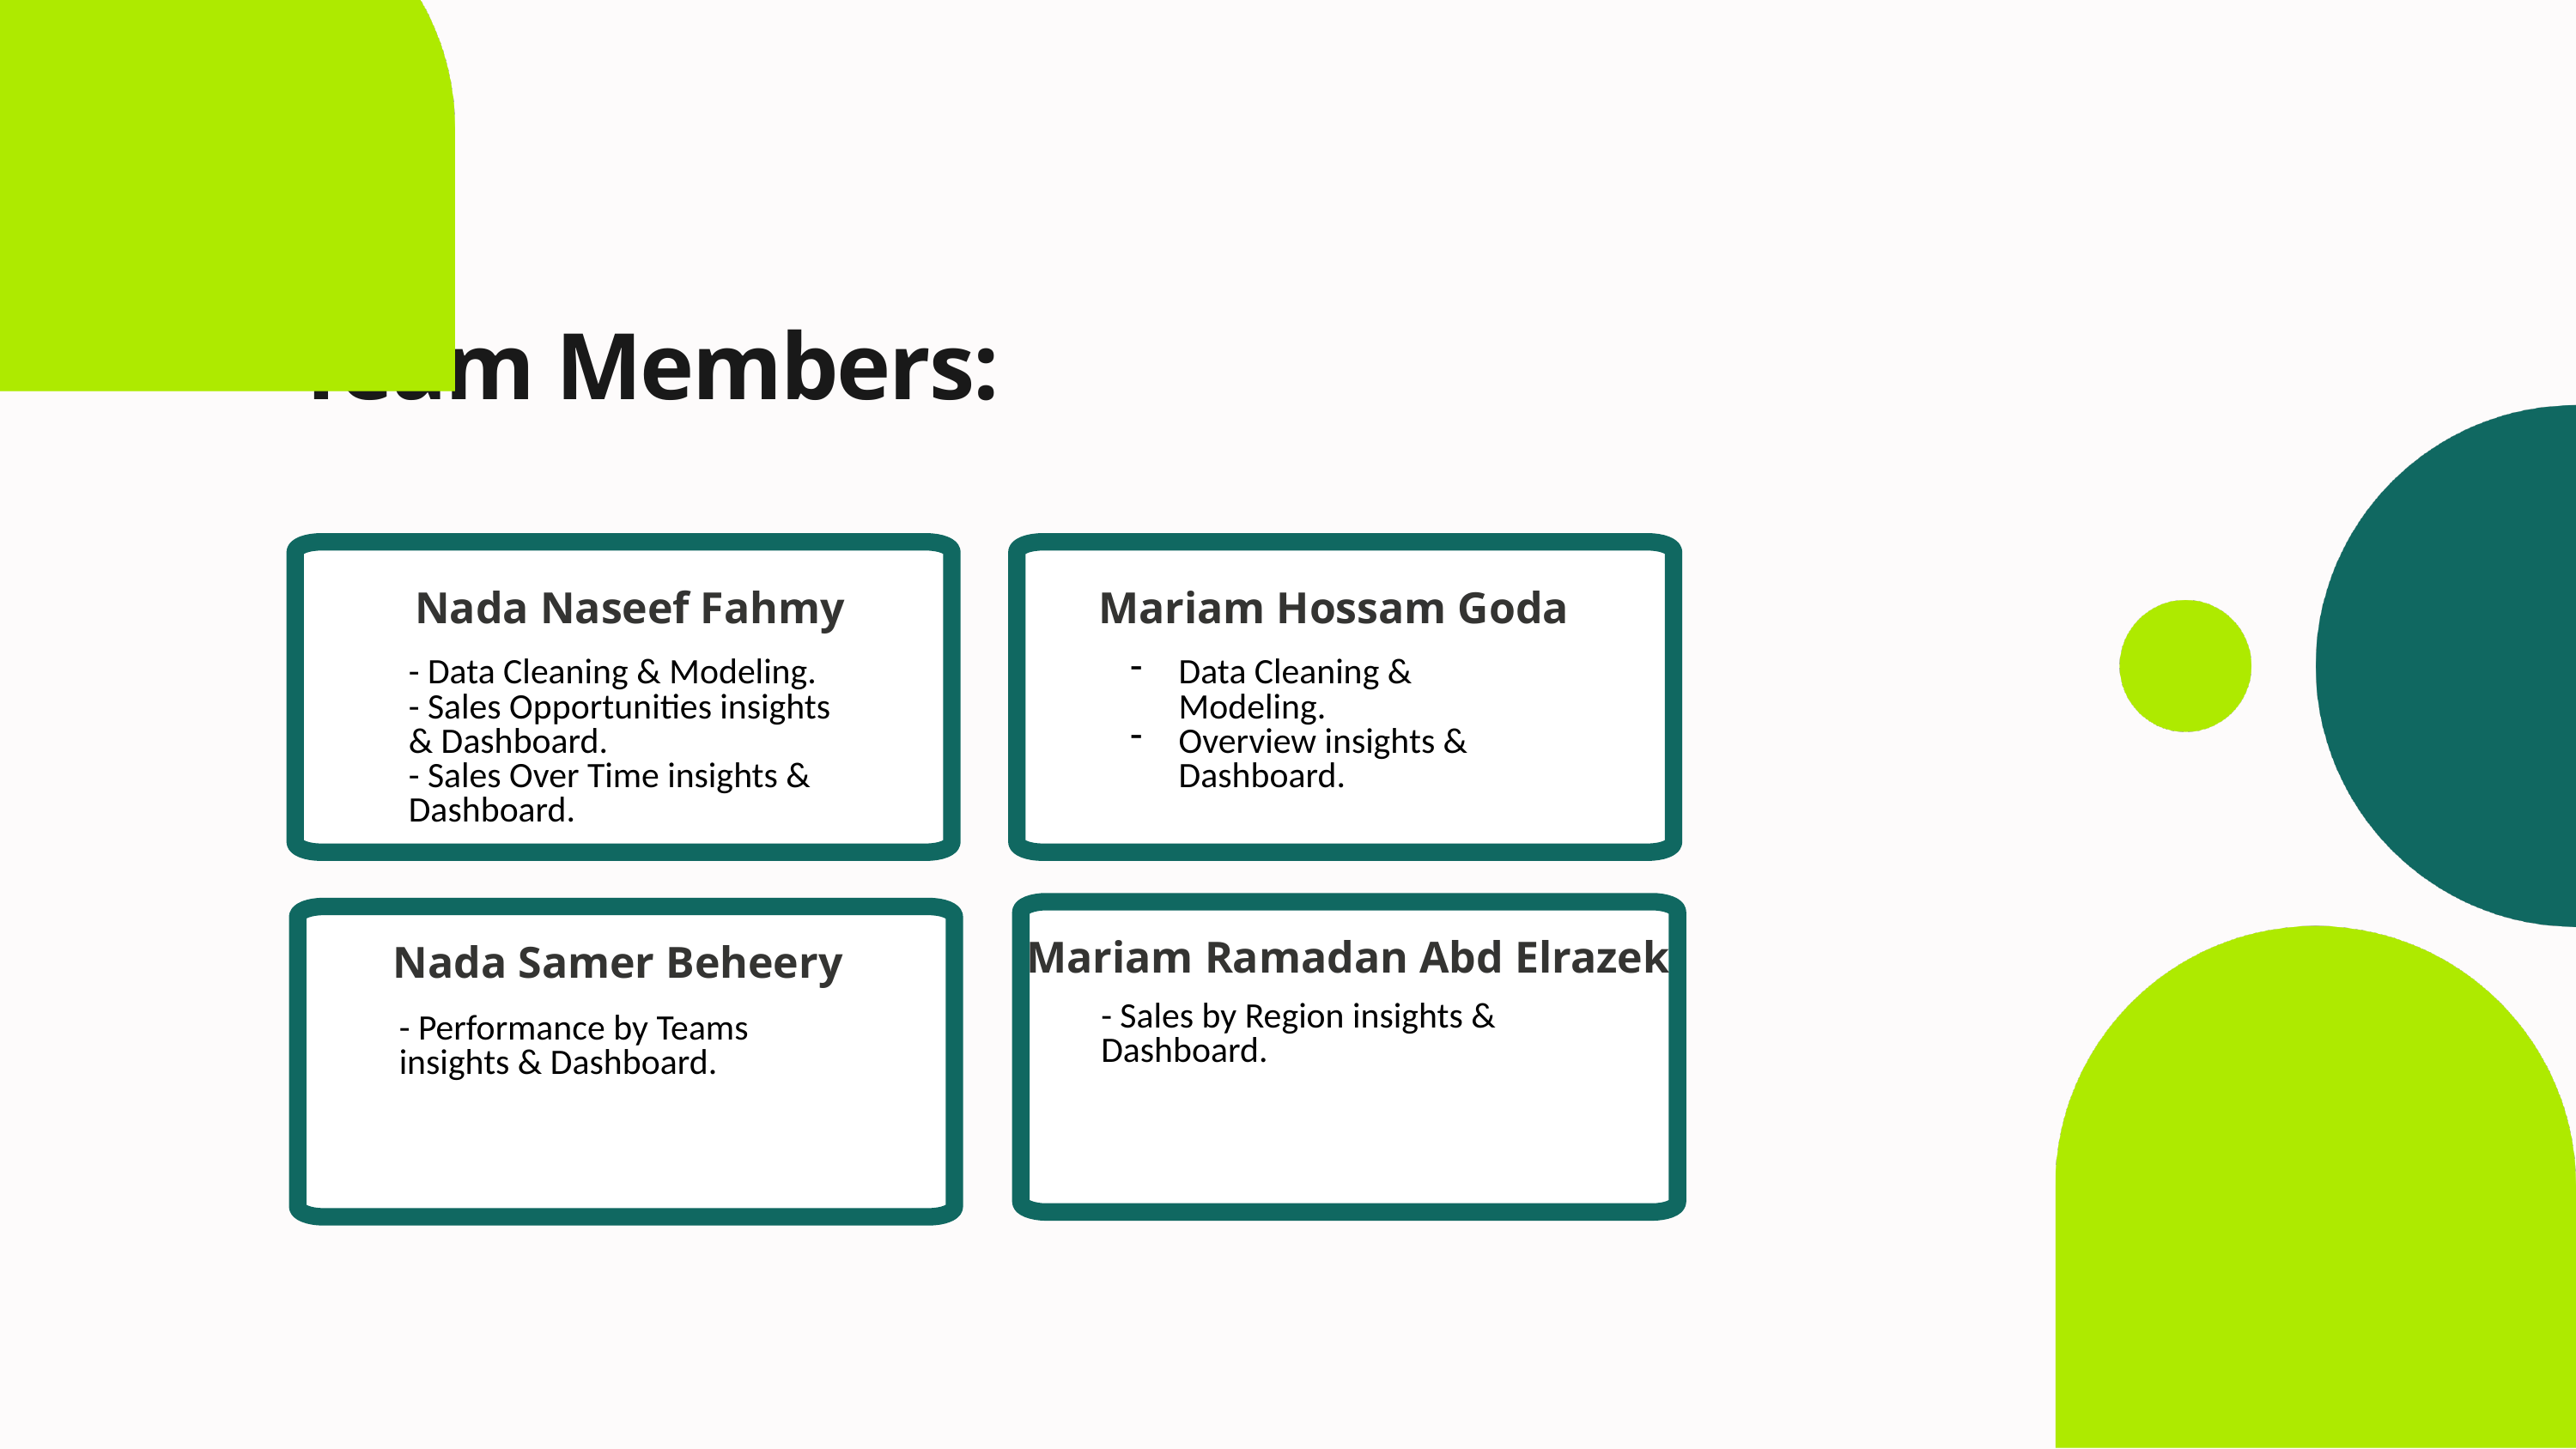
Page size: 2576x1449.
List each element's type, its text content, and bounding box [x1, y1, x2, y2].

text_box [2055, 403, 2576, 1449]
text_box [0, 0, 455, 392]
text_box Team Members: [295, 289, 1333, 418]
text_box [295, 541, 952, 852]
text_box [1020, 901, 1678, 1213]
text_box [1017, 541, 1674, 852]
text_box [297, 906, 955, 1217]
